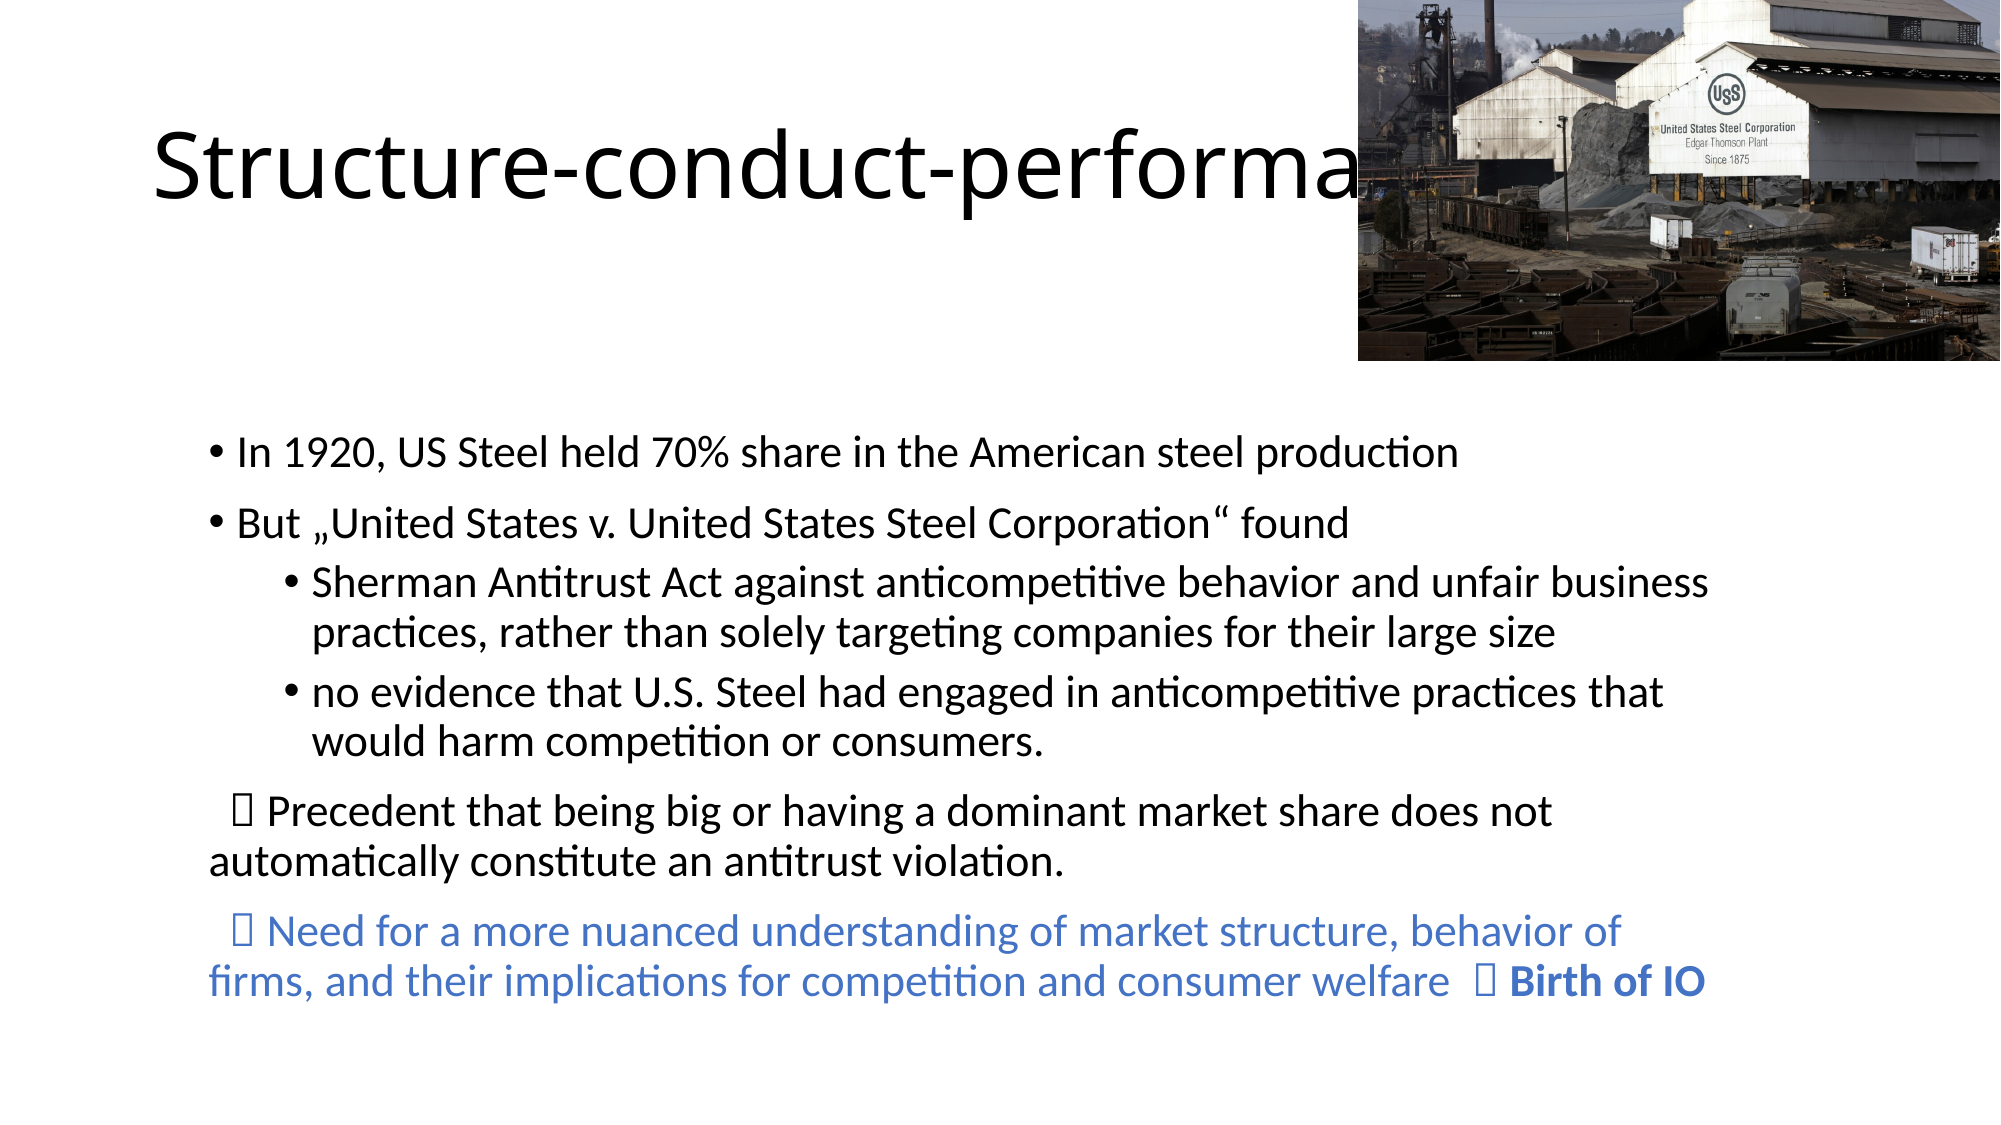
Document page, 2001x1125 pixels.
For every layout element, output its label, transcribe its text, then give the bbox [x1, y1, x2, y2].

list In 1920, US Steel held 70% share in the American steel production But „United States v. United States Steel Corporation“ found Sherman Antitrust Act against anticompetitive behavior and unfair business practices, rather than solely targeting companies for their large size no evidence that U.S. Steel had engaged in anticompetitive practices that would harm competition or consumers.  Precedent that being big or having a dominant market share does not automatically constitute an antitrust violation.  Need for a more nuanced understanding of market structure, behavior of firms, and their implications for competition and consumer welfare  Birth of IO [193, 420, 1754, 1099]
picture [1358, 0, 2000, 361]
title Structure-conduct-performance [137, 59, 1358, 278]
